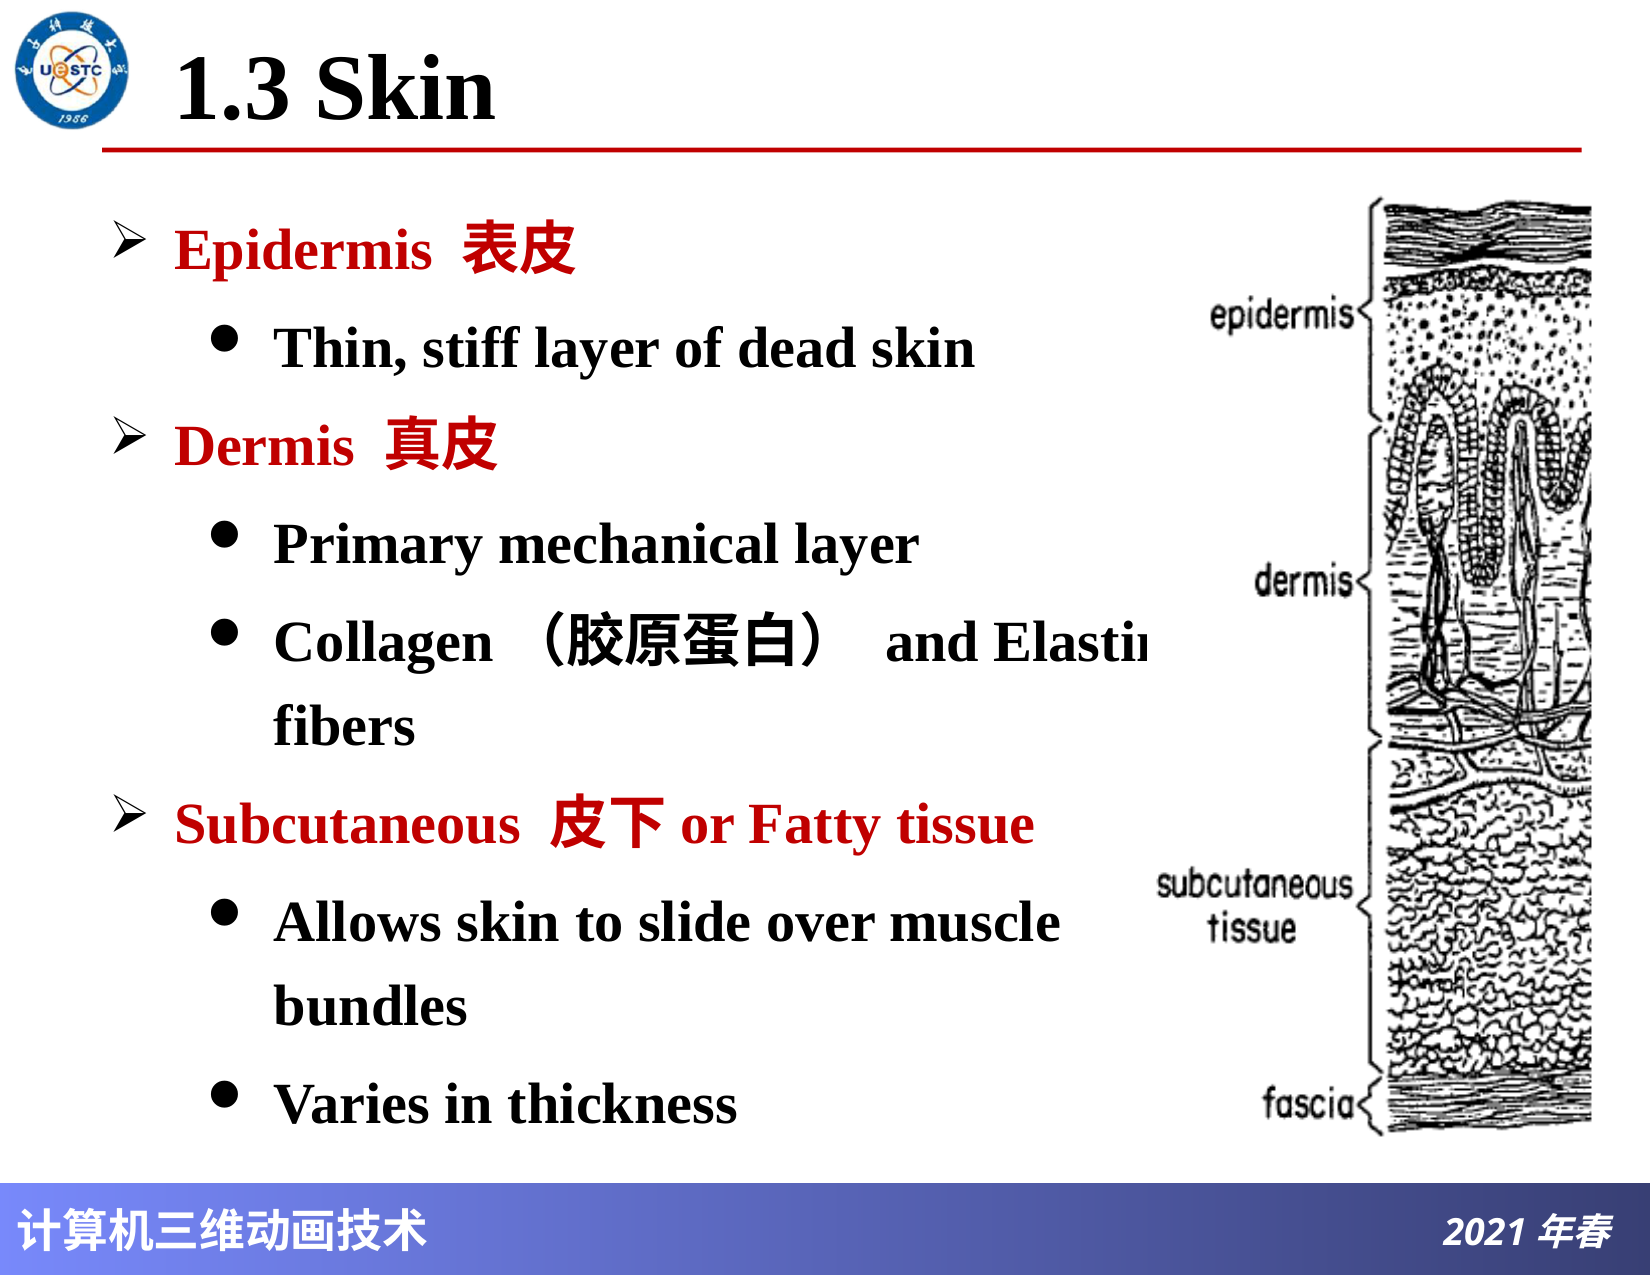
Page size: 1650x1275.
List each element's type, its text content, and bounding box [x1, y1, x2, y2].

list Epidermis 表皮 Thin, stiff layer of dead skin Dermis 真皮 Primary mechanical layer Collagen（胶原蛋白） and Elastin fibers Subcutaneous 皮下or Fatty tissue Allows skin to slide over muscle bundles Varies in thickness [92, 188, 1143, 1144]
title 1.3 Skin [157, 16, 1604, 147]
picture [0, 0, 136, 140]
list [1147, 184, 1617, 1146]
